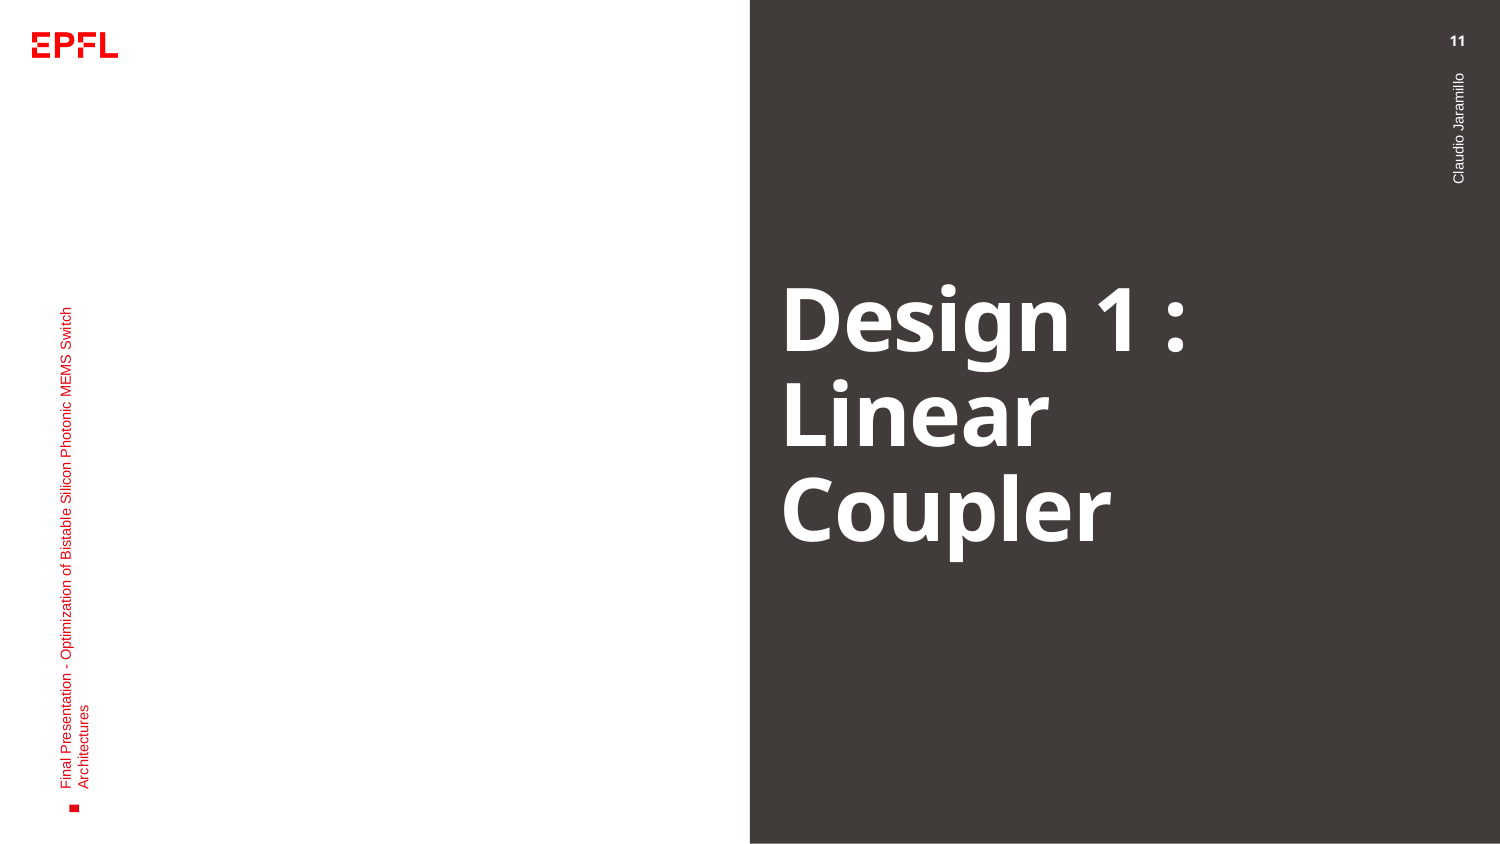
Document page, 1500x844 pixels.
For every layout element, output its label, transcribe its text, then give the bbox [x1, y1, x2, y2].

footer Claudio Jaramillo [1415, 59, 1500, 235]
title Design 1 : Linear Coupler [750, 274, 1416, 569]
slide_number Final Presentation - Optimization of Bistable Silicon Photonic MEMS Switch Architectures [0, 256, 149, 805]
slide_number 11 [1415, 32, 1500, 59]
picture [21, 21, 129, 69]
